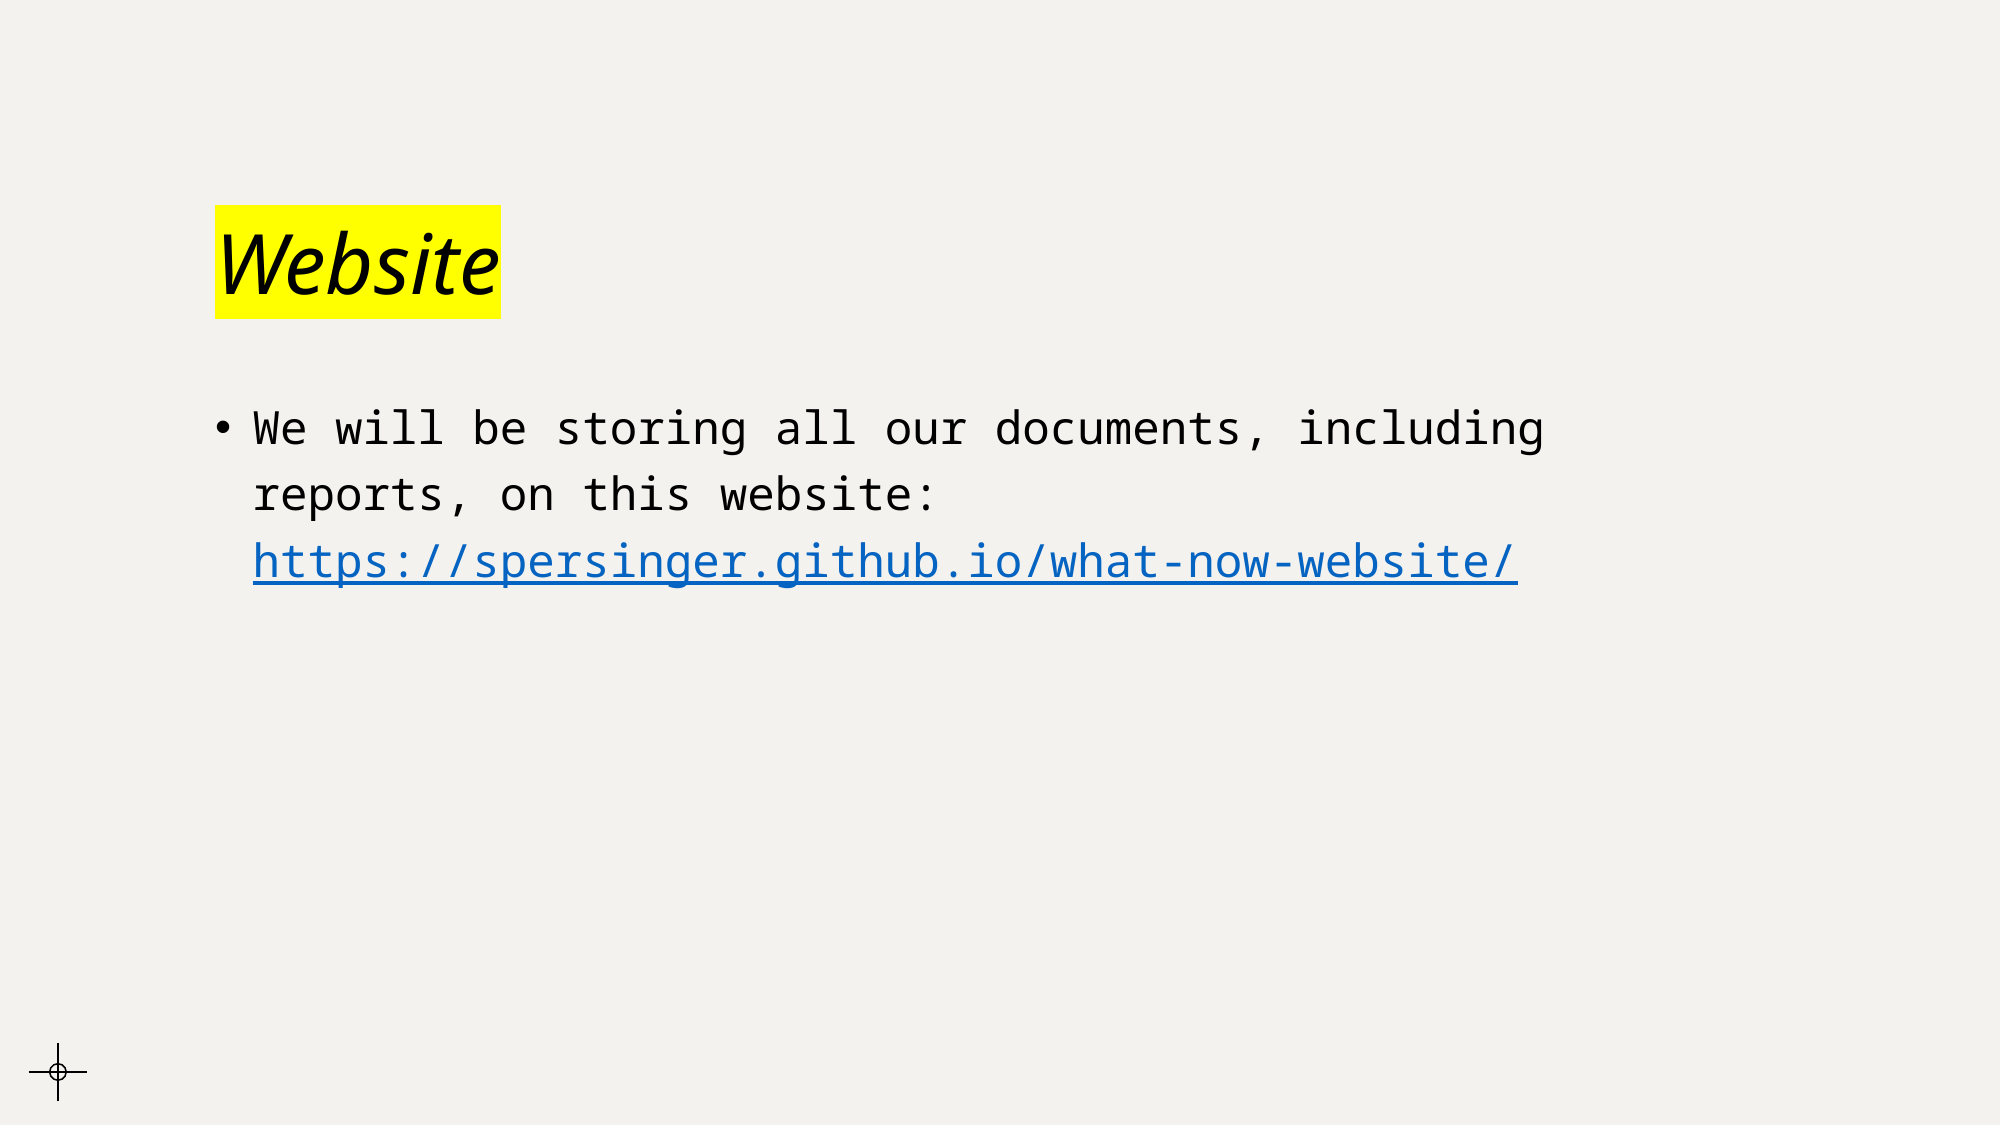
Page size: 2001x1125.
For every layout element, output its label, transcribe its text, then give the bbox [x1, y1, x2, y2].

title Website [200, 59, 1758, 319]
list We will be storing all our documents, including reports, on this website: https://spersinger.github.io/what-now-website/ [200, 380, 1758, 1013]
